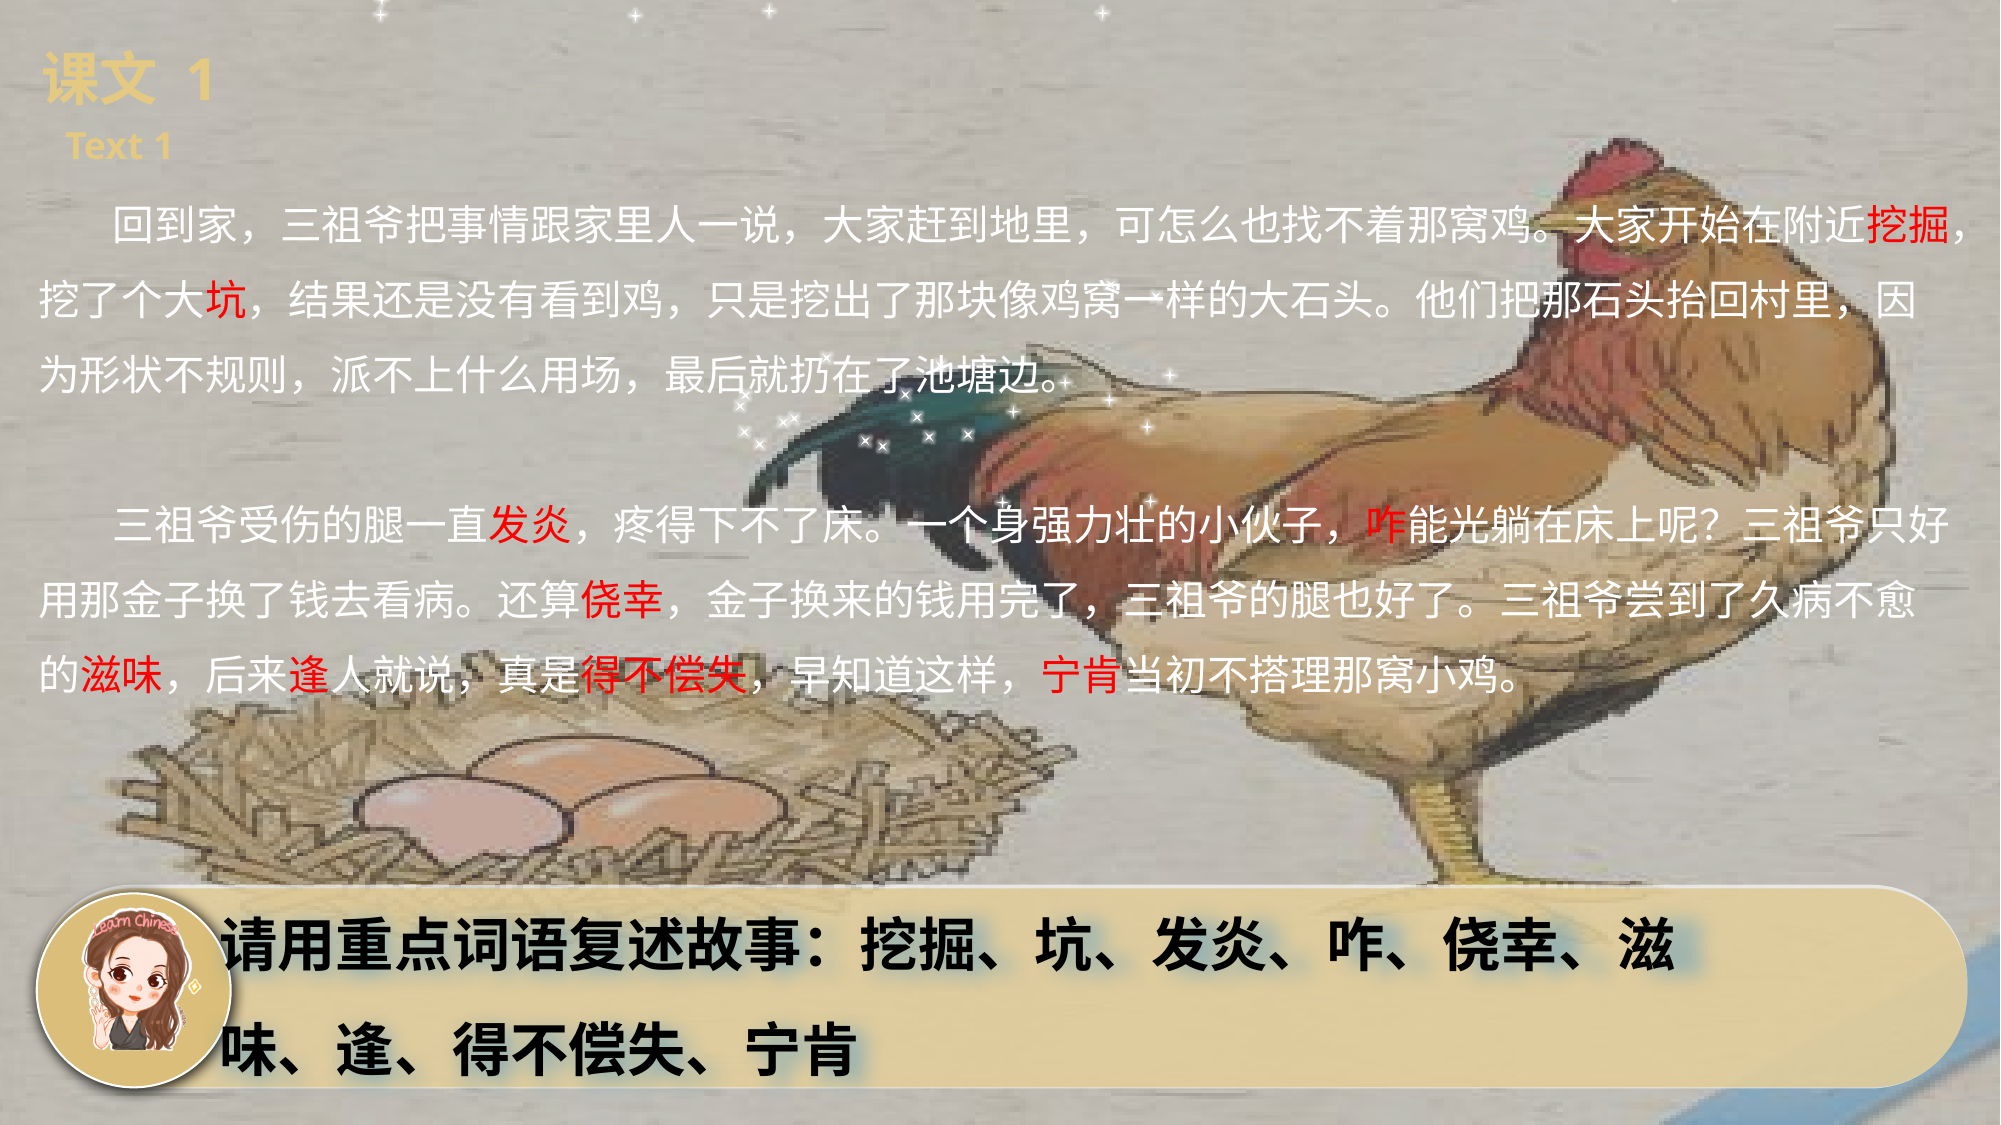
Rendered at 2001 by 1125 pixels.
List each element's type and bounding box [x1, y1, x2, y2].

picture [0, 0, 2001, 1125]
text_box [36, 888, 233, 1088]
